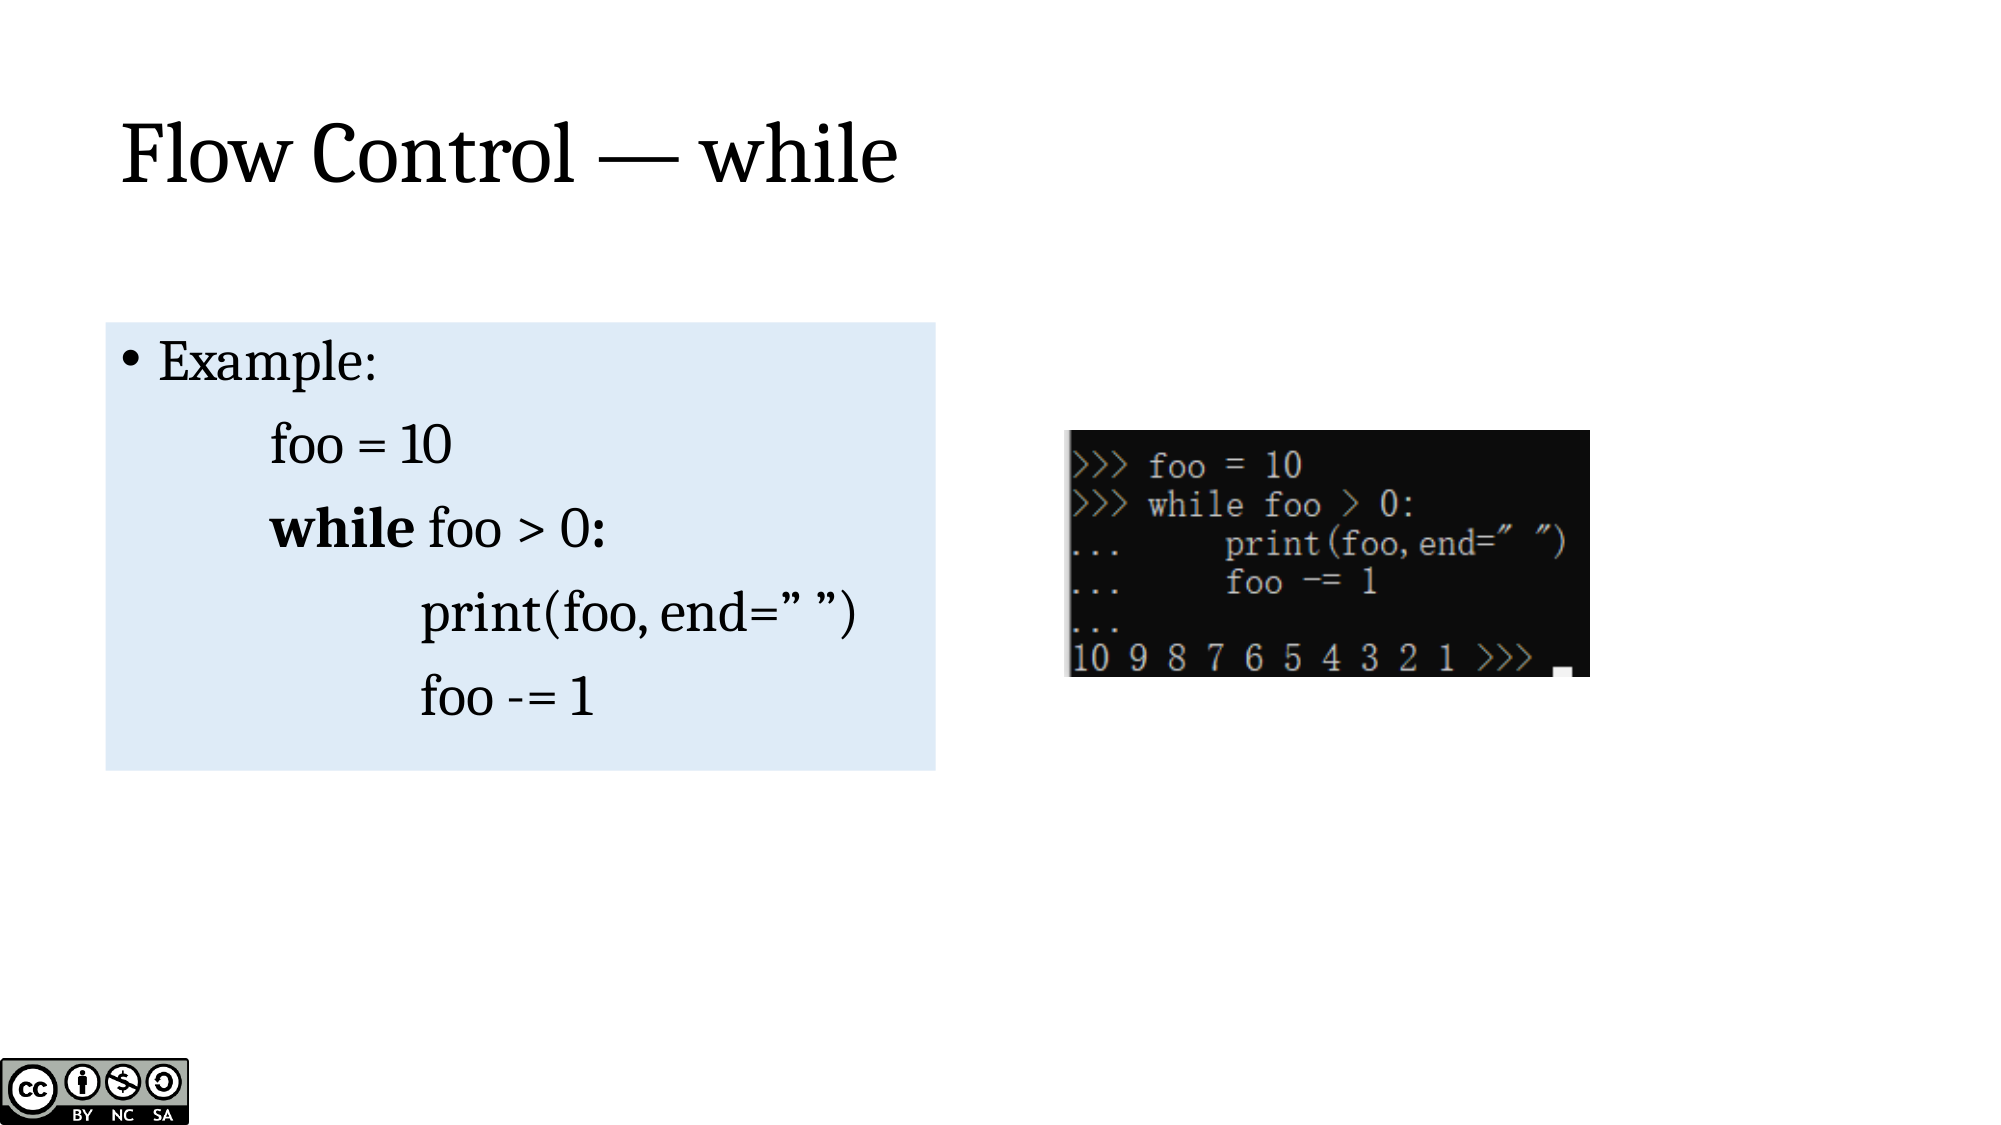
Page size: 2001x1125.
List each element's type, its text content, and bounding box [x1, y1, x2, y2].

picture [1064, 430, 1590, 677]
picture [0, 1058, 189, 1125]
list Example: foo = 10 while foo > 0: print(foo, end=” ”) foo -= 1 [105, 322, 936, 771]
title Flow Control — while [105, 59, 1805, 249]
